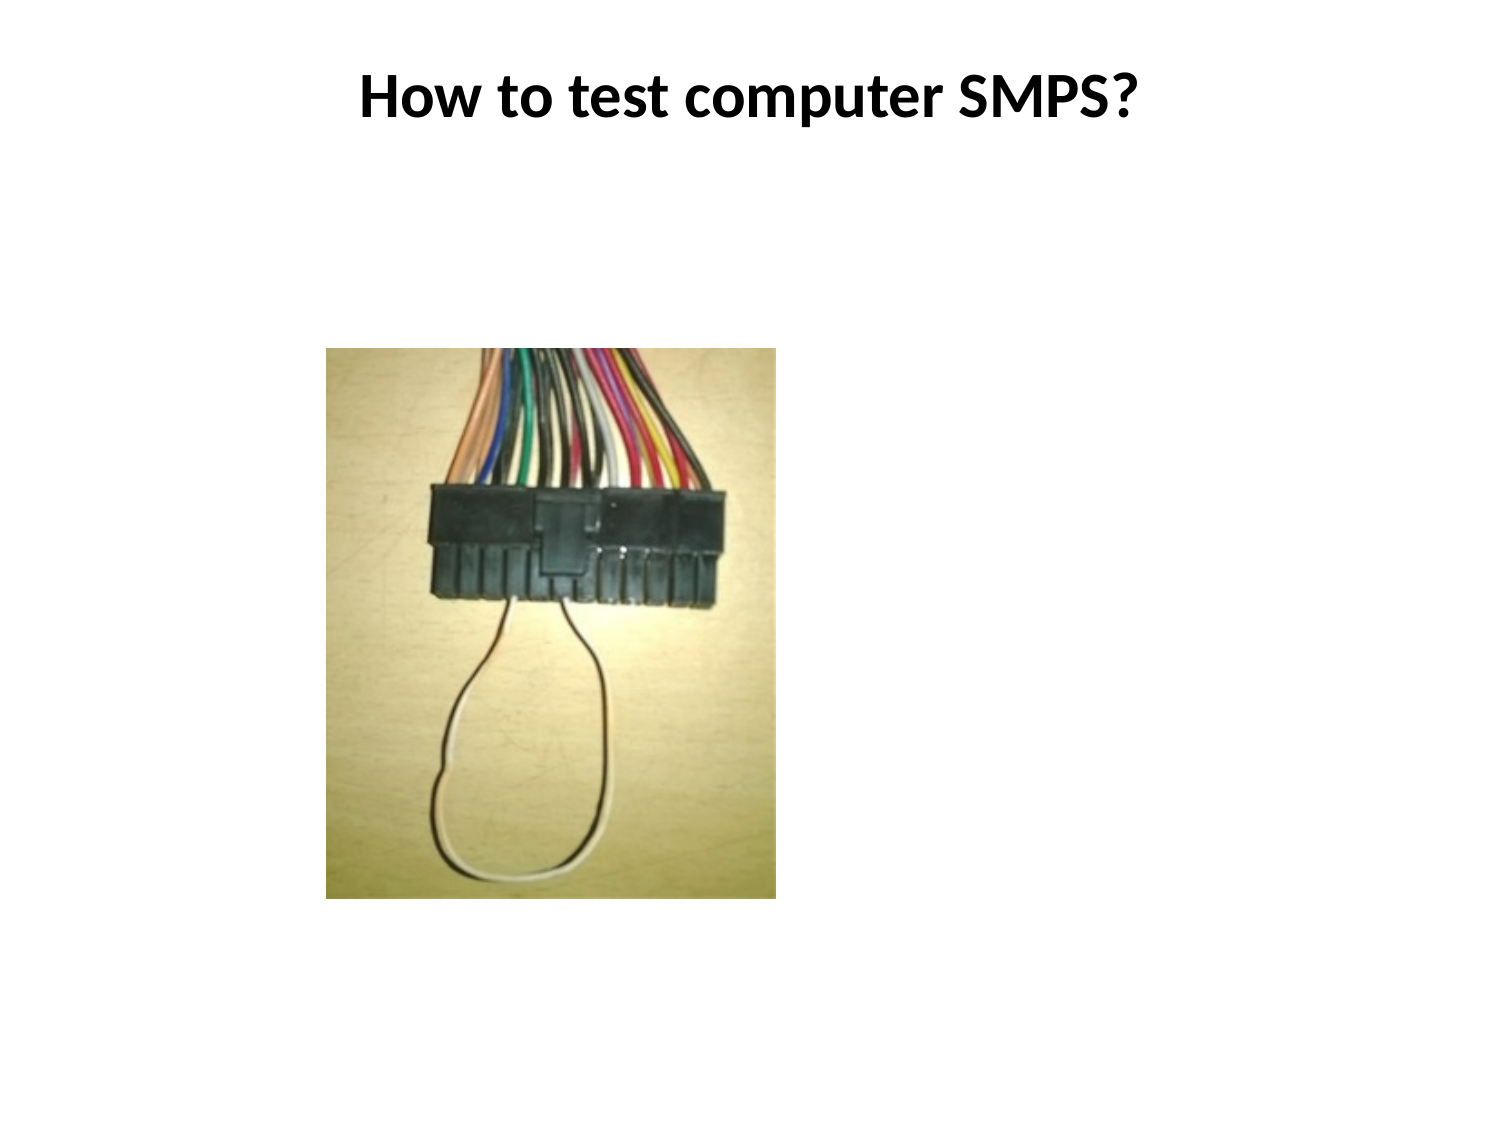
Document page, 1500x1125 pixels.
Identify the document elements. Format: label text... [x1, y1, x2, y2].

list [325, 348, 777, 899]
title How to test computer SMPS? [75, 45, 1425, 233]
